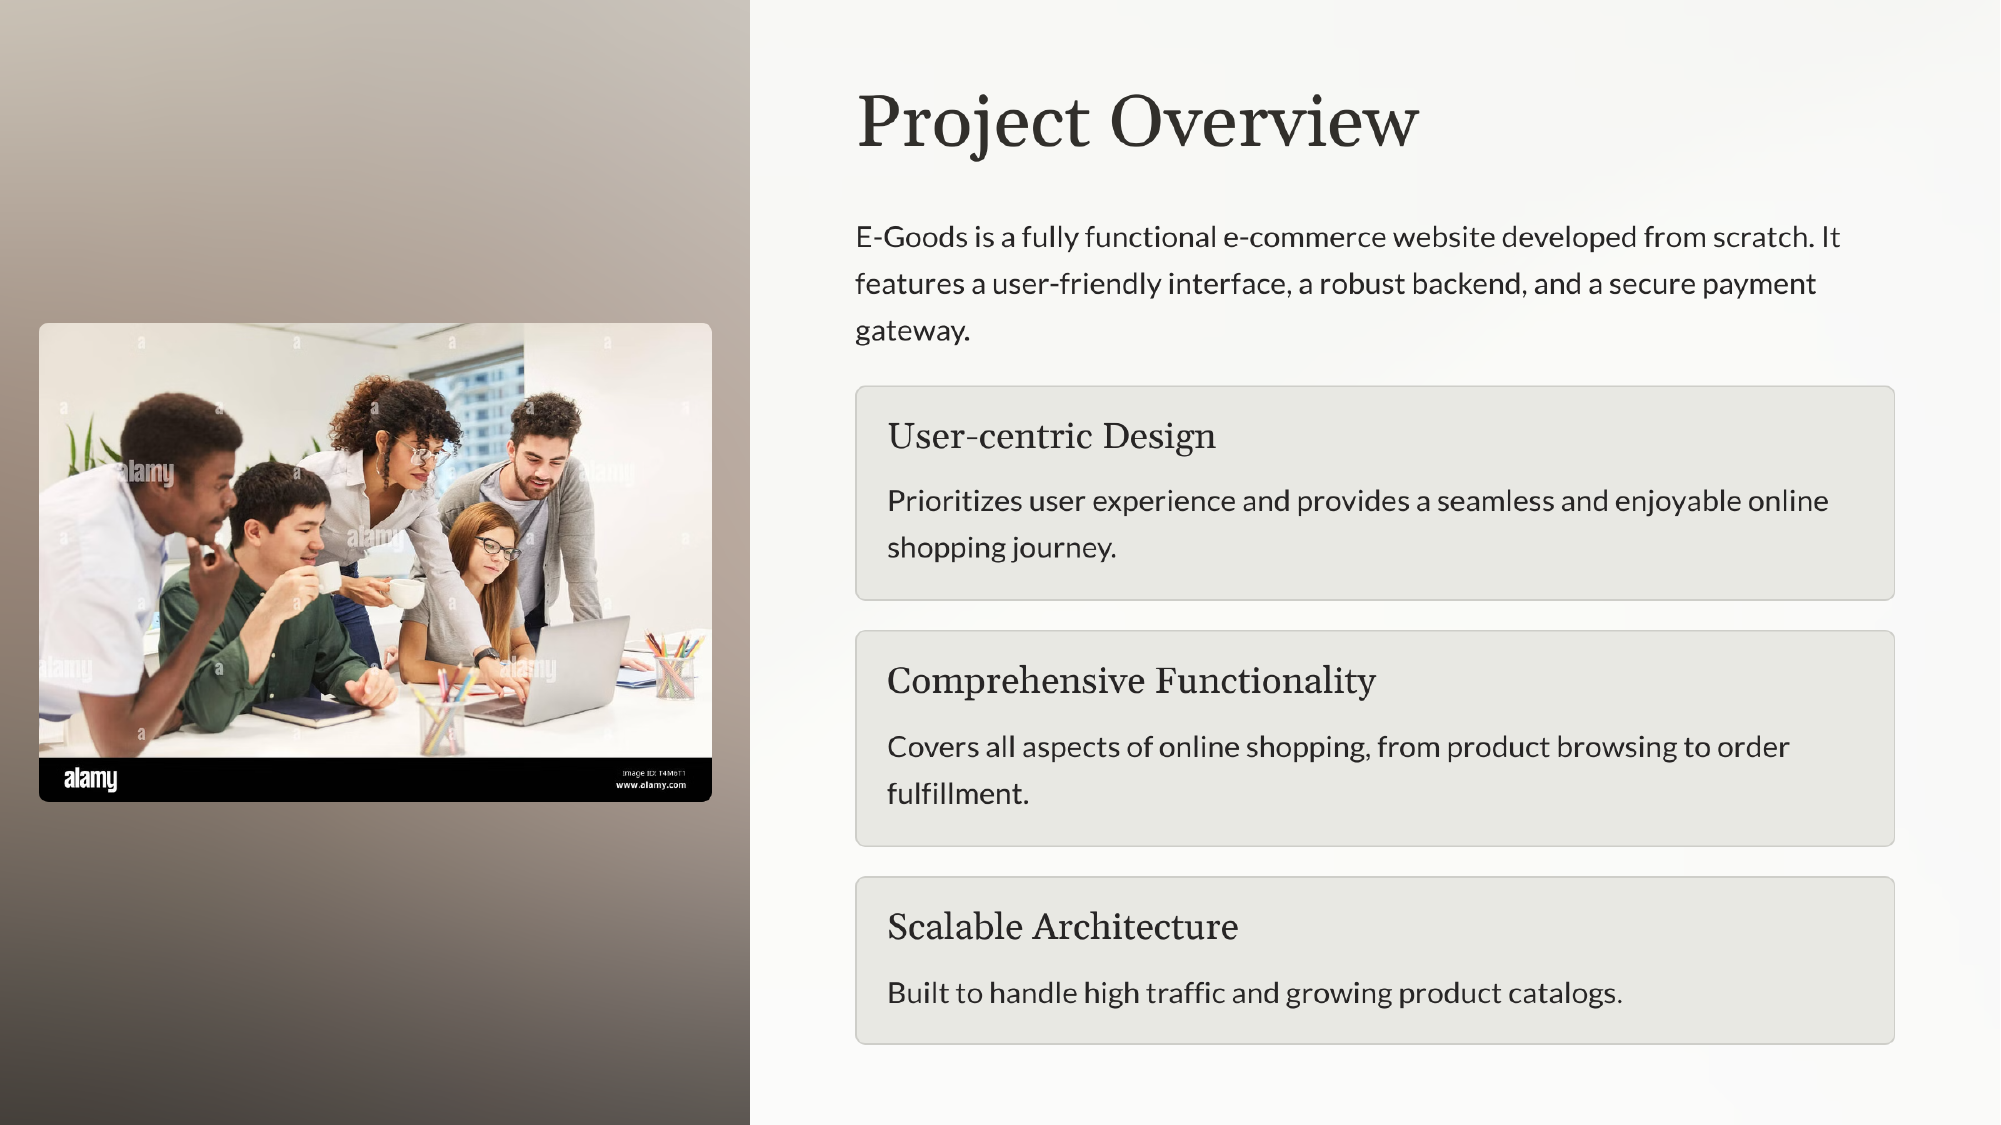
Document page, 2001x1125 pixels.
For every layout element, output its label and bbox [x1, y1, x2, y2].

list [0, 0, 2000, 1125]
